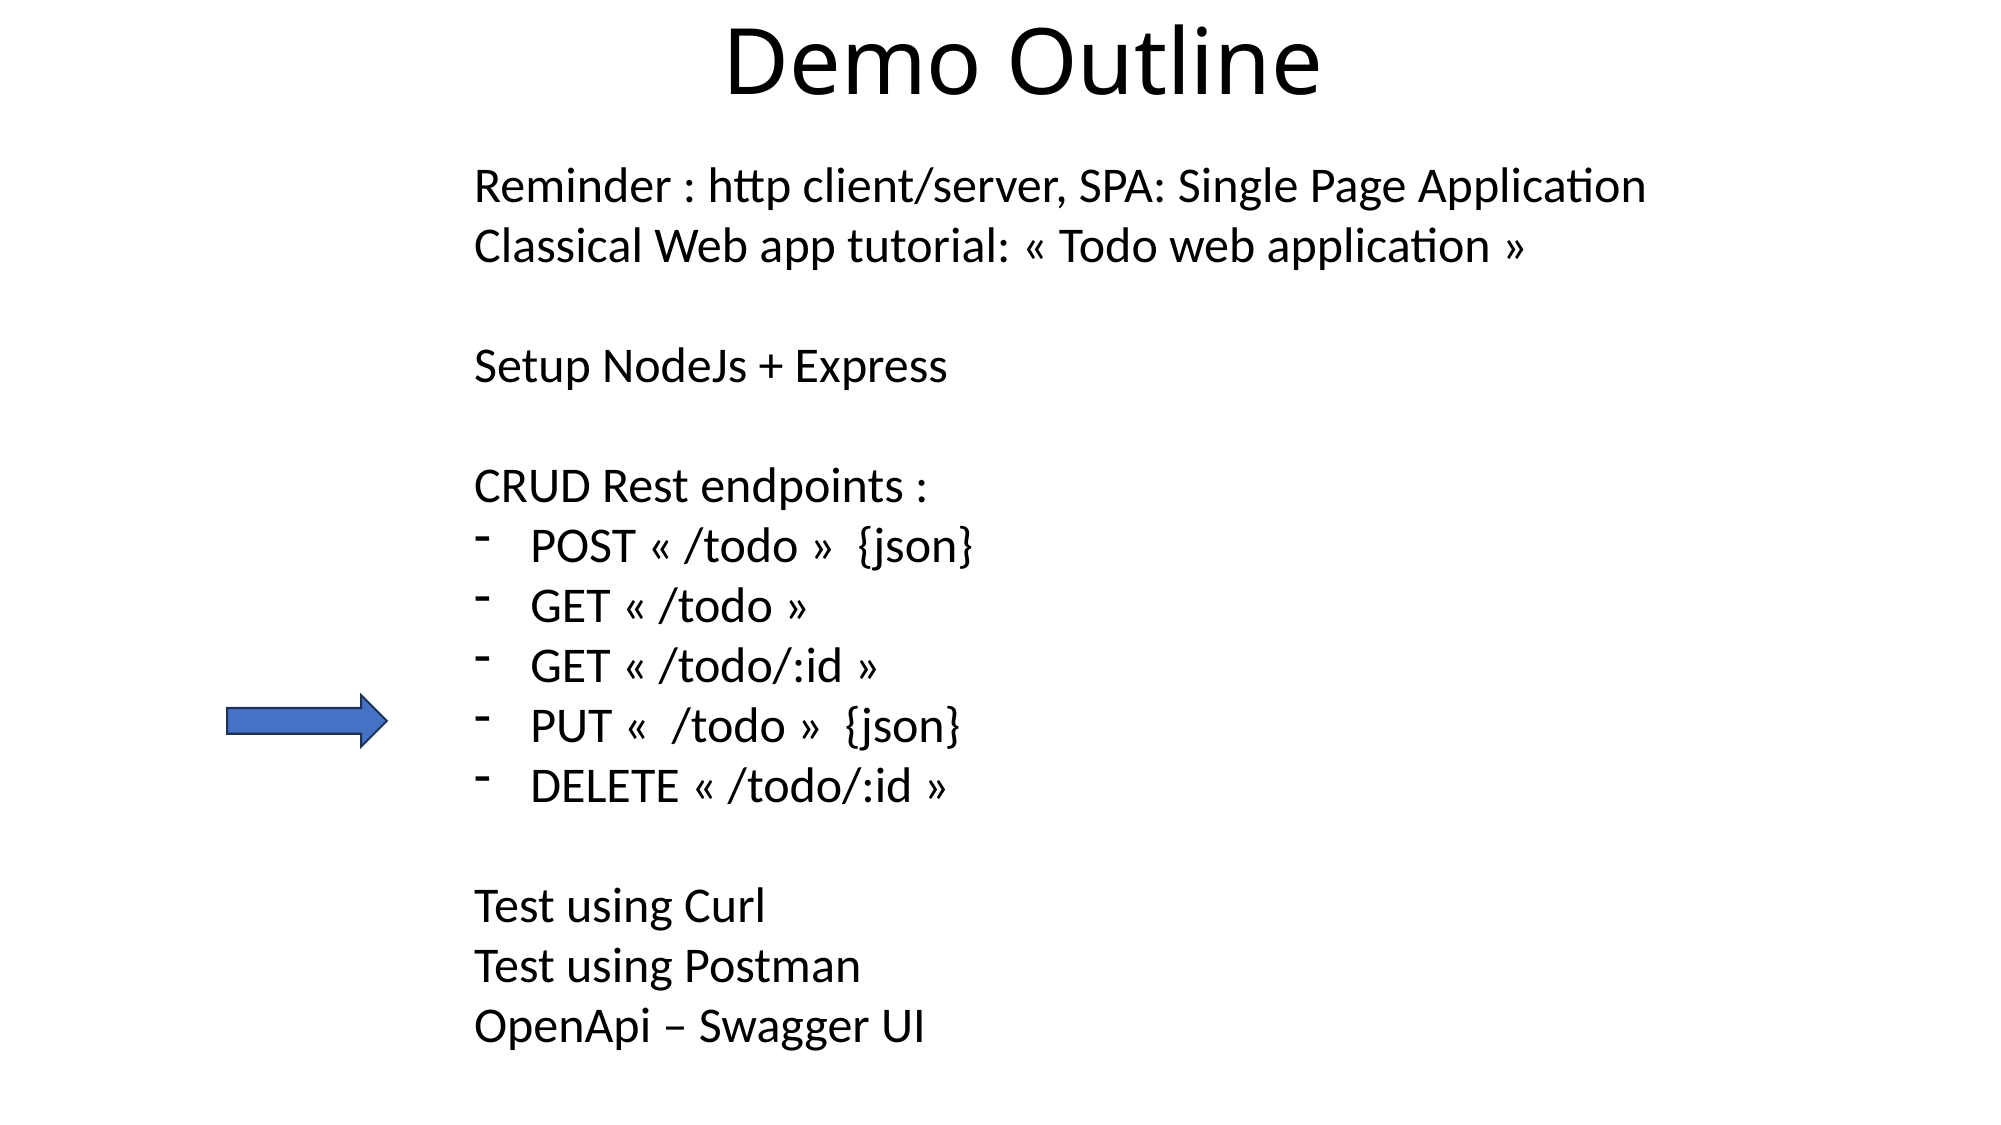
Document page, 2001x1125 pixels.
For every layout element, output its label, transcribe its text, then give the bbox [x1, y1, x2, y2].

title Demo Outline [160, 0, 1886, 174]
text_box Reminder : http client/server, SPA: Single Page Application Classical Web app tutorial: « Todo web application » Setup NodeJs + Express CRUD Rest endpoints : POST « /todo » {json} GET « /todo » GET « /todo/:id » PUT « /todo » {json} DELETE « /todo/:id » Test using Curl Test using Postman OpenApi – Swagger UI [459, 144, 1663, 1060]
text_box [226, 692, 389, 750]
